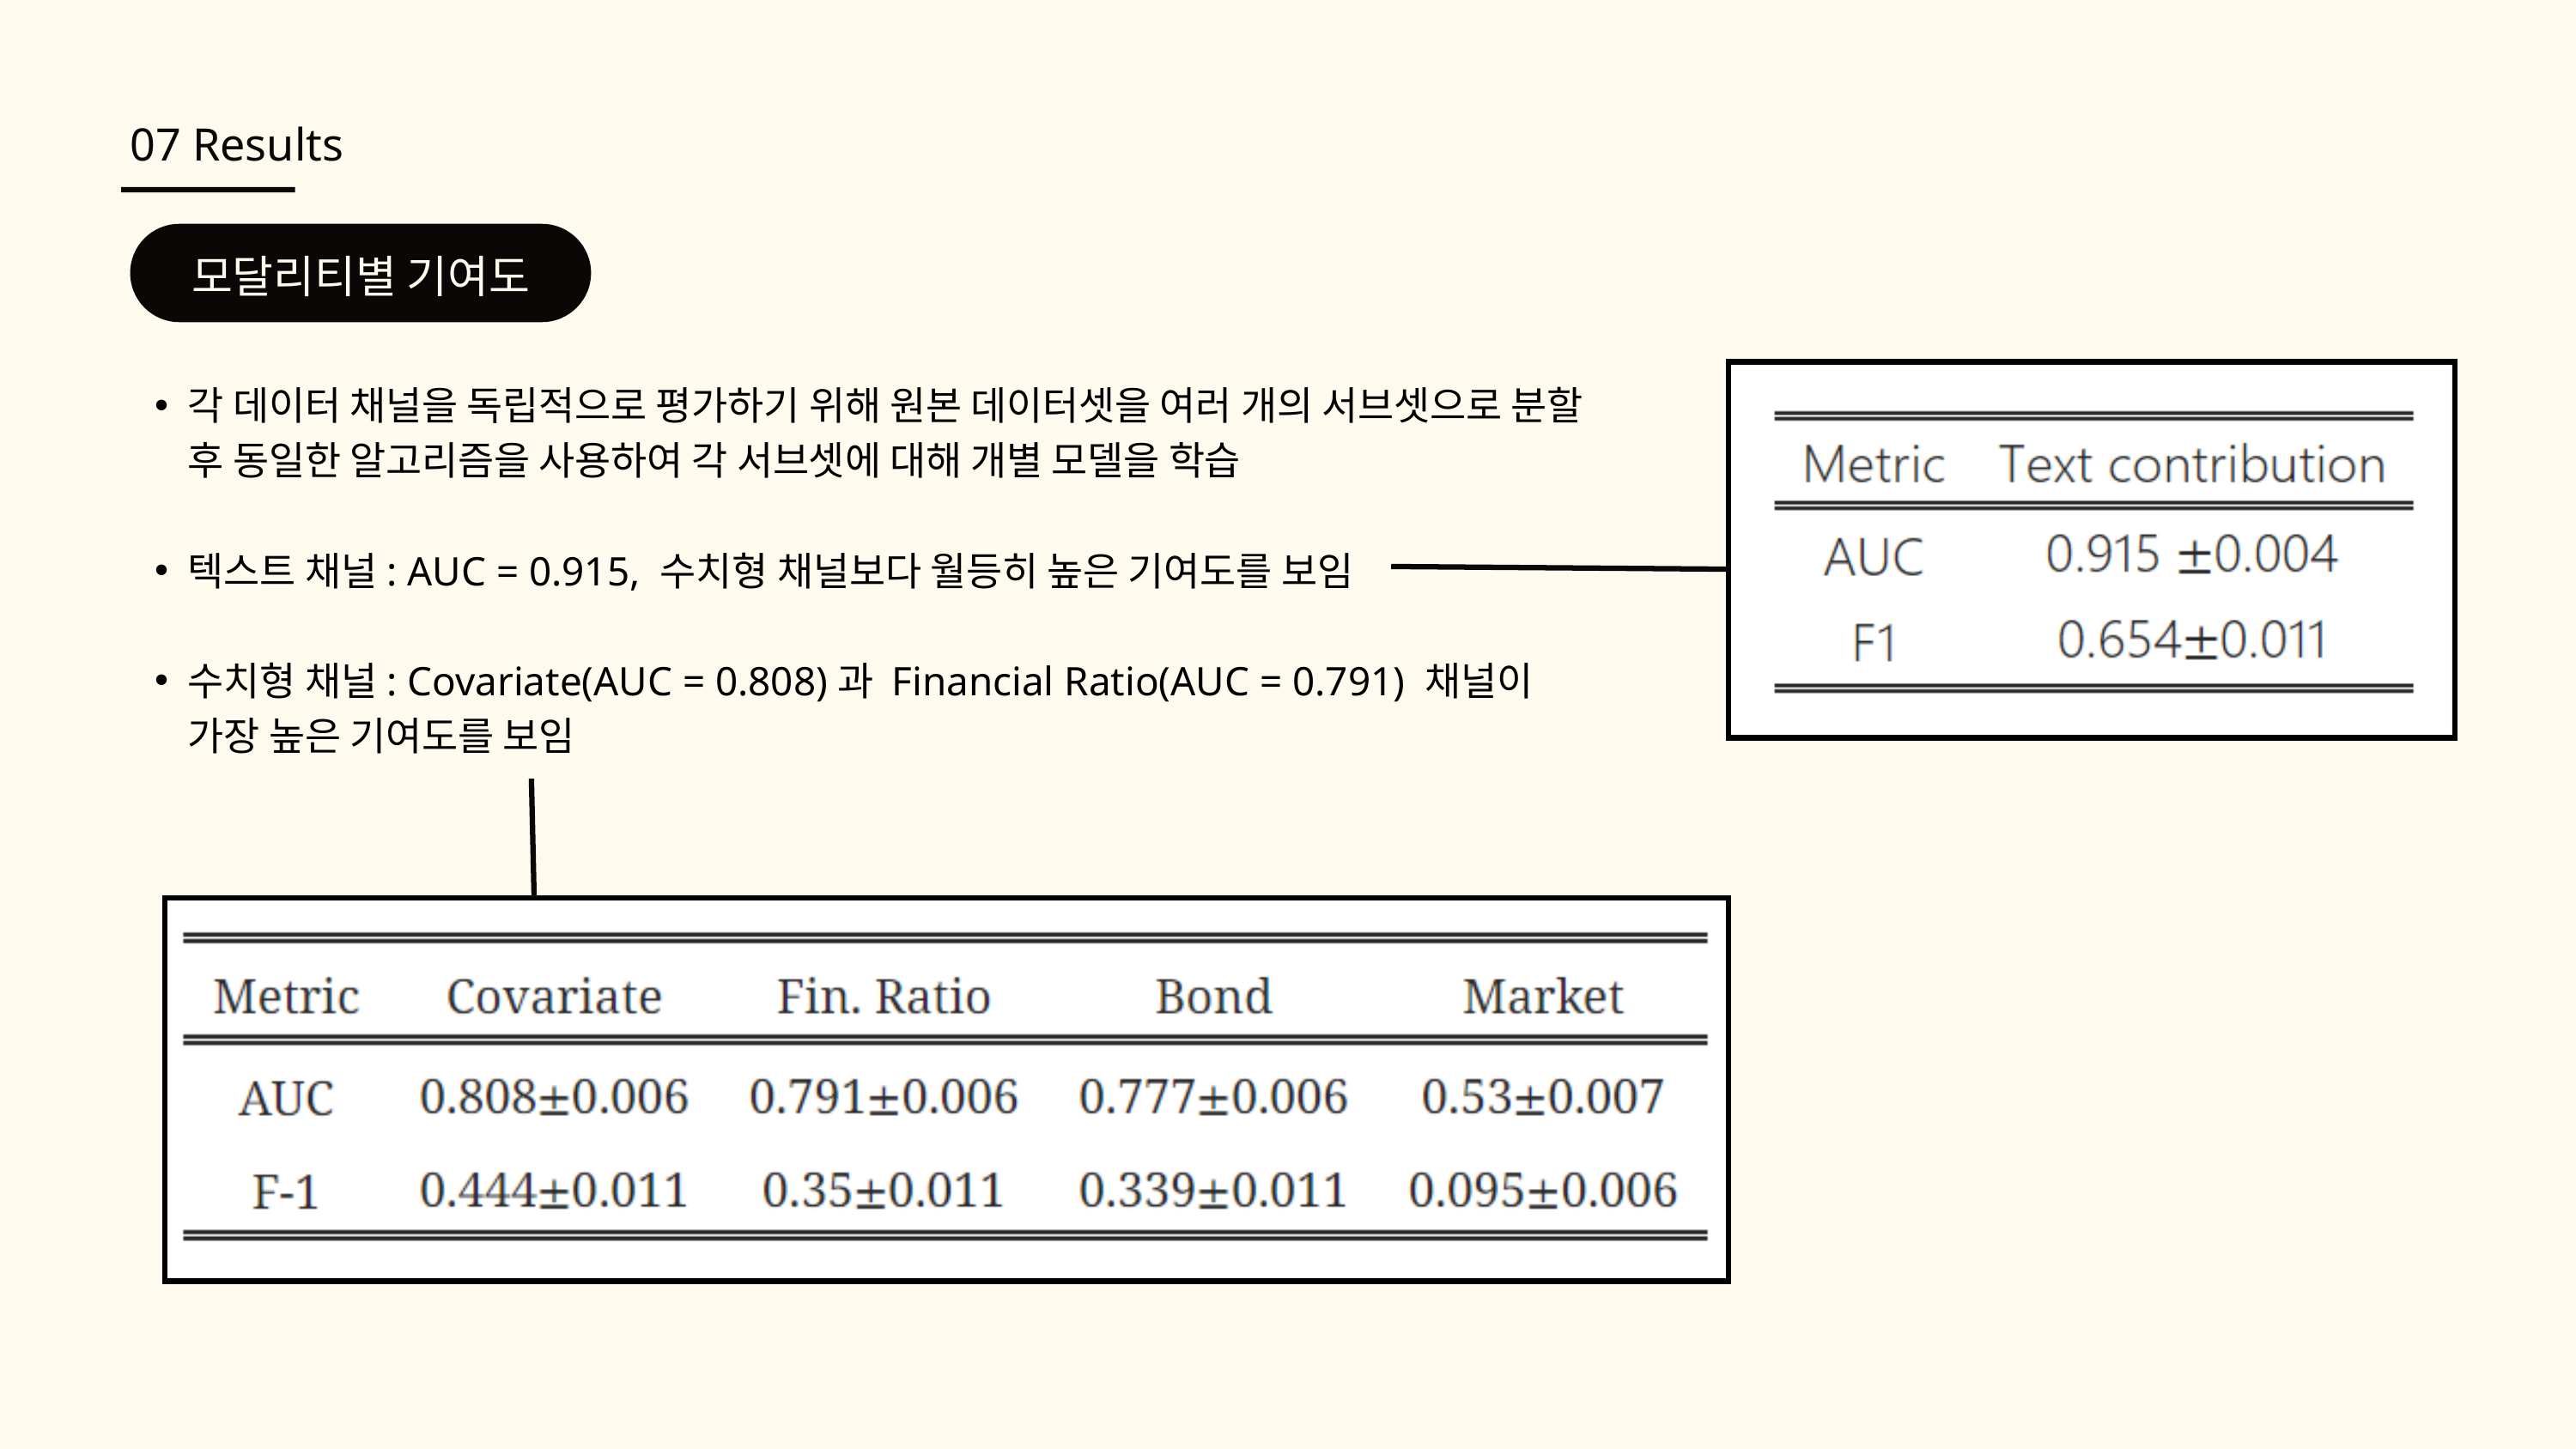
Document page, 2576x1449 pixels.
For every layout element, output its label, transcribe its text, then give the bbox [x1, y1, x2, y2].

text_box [130, 223, 592, 323]
text_box 각 데이터 채널을 독립적으로 평가하기 위해 원본 데이터셋을 여러 개의 서브셋으로 분할 후 동일한 알고리즘을 사용하여 각 서브셋에 대해 개별 모델을 학습 텍스트 채널: AUC = 0.915, 수치형 채널보다 월등히 높은 기여도를 보임 수치형 채널: Covariate(AUC = 0.808)과 Financial Ratio(AUC = 0.791) 채널이 가장 높은 기여도를 보임 [121, 373, 1609, 814]
text_box 07 Results [130, 107, 358, 171]
text_box [1728, 361, 2455, 738]
text_box [165, 897, 1729, 1282]
